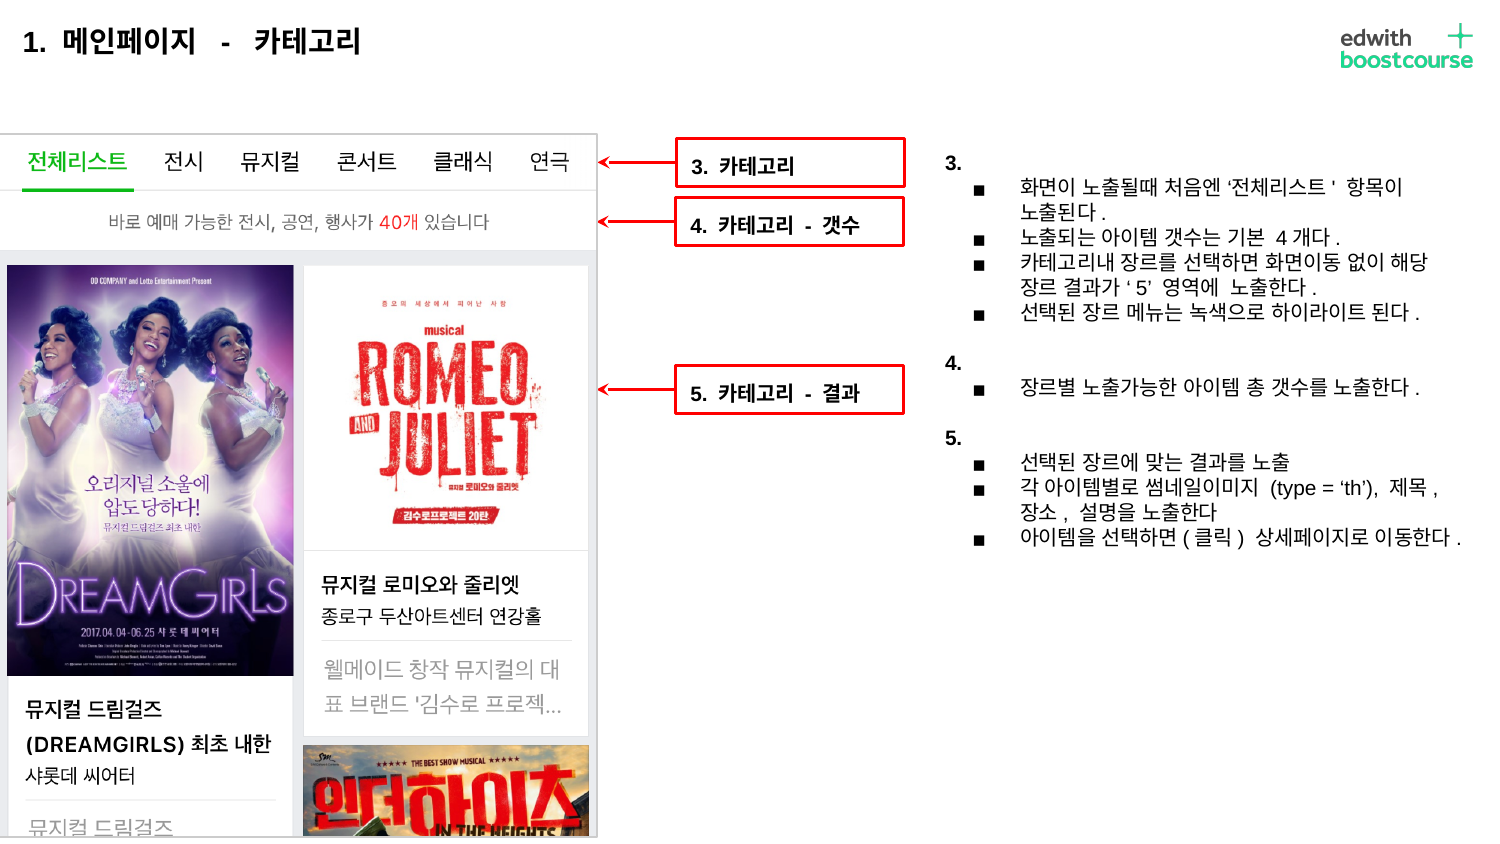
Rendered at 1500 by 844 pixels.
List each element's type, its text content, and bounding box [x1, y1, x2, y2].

picture [1341, 22, 1473, 68]
text_box 4. 카테고리 - 갯수 [675, 197, 904, 246]
text_box 1. 메인페이지 - 카테고리 [7, 8, 680, 68]
text_box 3. 화면이 노출될때 처음엔 ‘전체리스트' 항목이 노출된다. 노출되는 아이템 갯수는 기본 4개다. 카테고리내 장르를 선택하면 화면이동 없이 해당 장르 결과가 ‘5’ 영역에 노출한다. 선택된 장르 메뉴는 녹색으로 하이라이트 된다. 4. 장르별 노출가능한 아이템 총 갯수를 노출한다. 5. 선택된 장르에 맞는 결과를 노출 각 아이템별로 썸네일이미지 (type = ‘th’), 제목, 장소, 설명을 노출한다 아이템을 선택하면(클릭) 상세페이지로 이동한다. [929, 134, 1482, 714]
text_box 3. 카테고리 [676, 138, 905, 187]
picture [0, 134, 597, 837]
text_box 5. 카테고리 - 결과 [675, 365, 904, 414]
